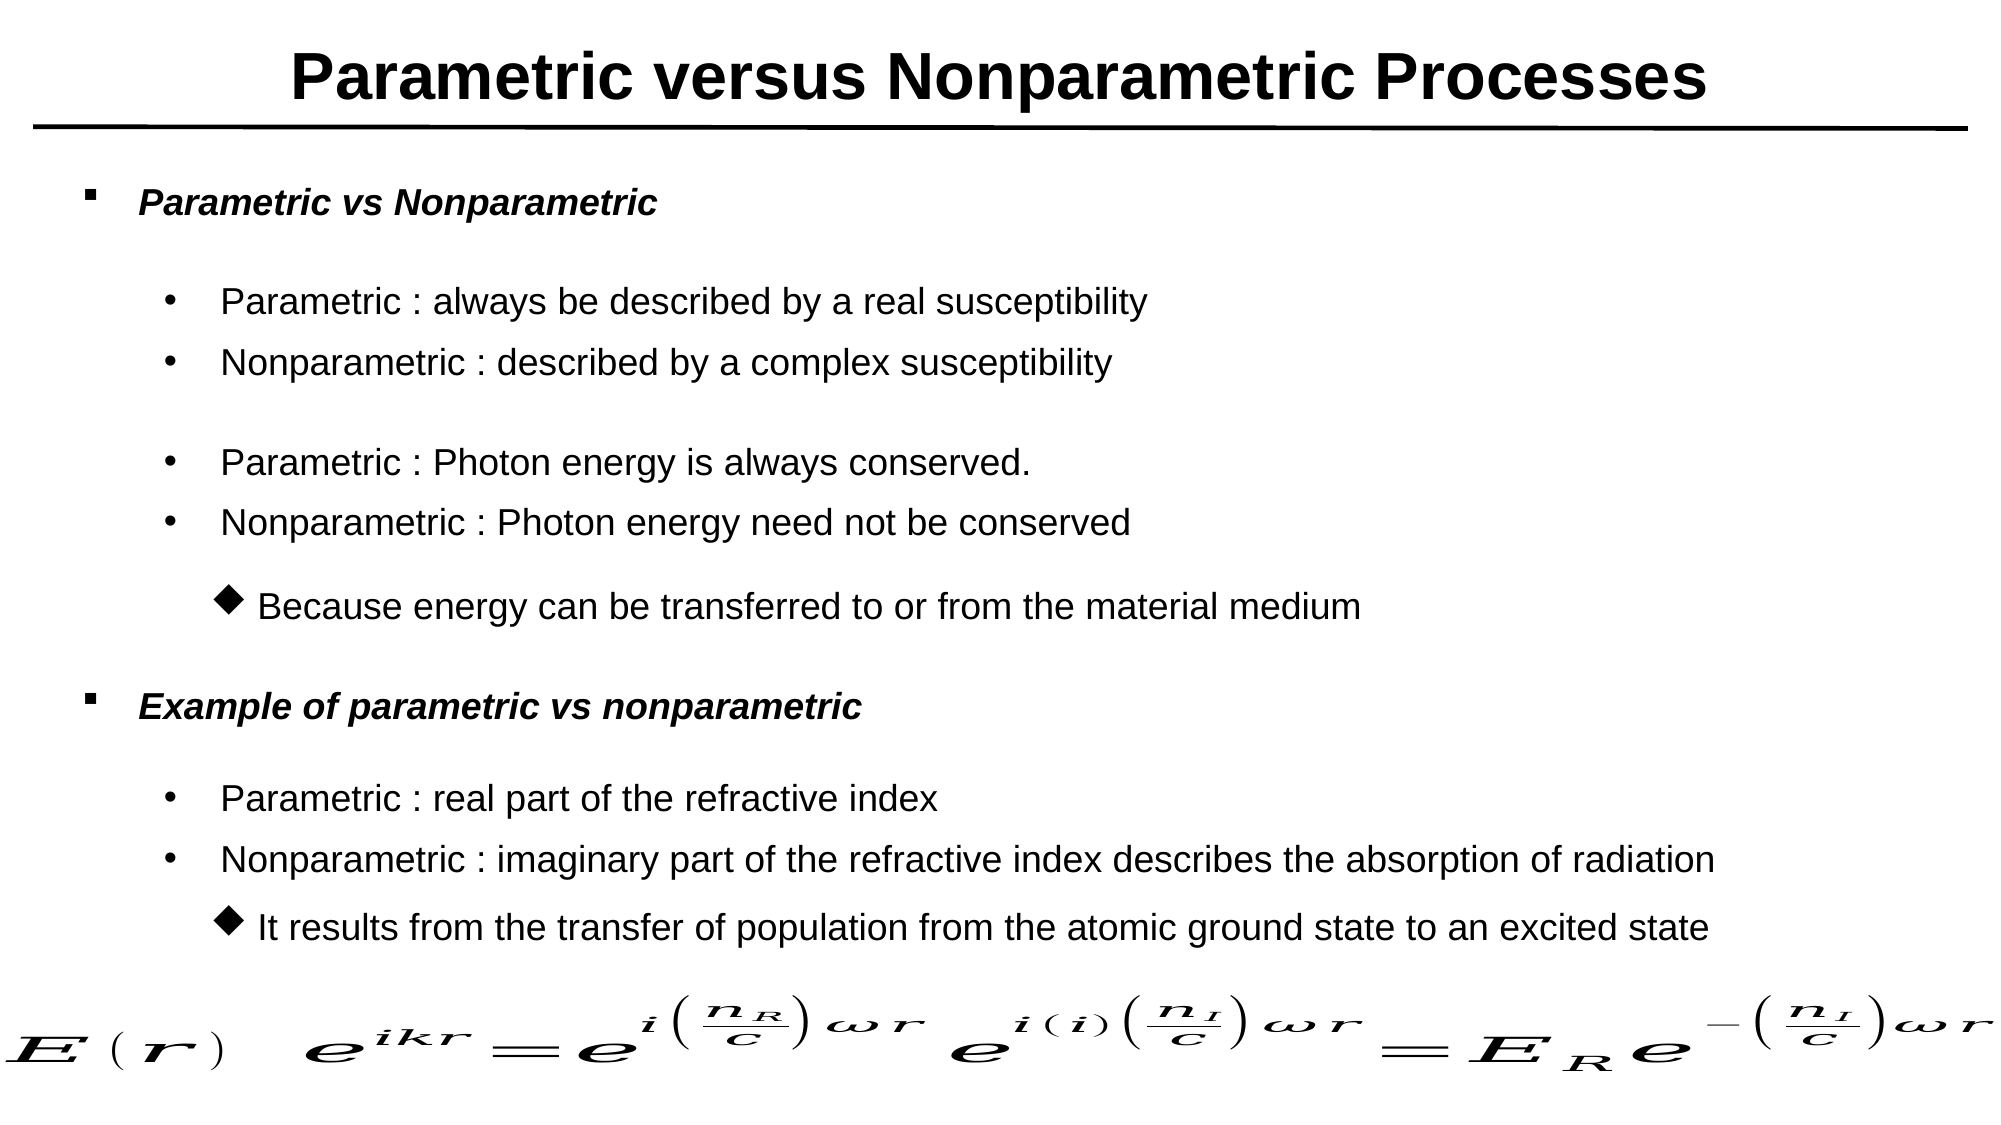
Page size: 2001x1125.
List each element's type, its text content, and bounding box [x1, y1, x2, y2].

text_box It results from the transfer of population from the atomic ground state to an excited state [195, 895, 2000, 956]
text_box Nonparametric : described by a complex susceptibility [149, 330, 1918, 391]
text_box Parametric : always be described by a real susceptibility [149, 269, 1918, 330]
text_box Nonparametric : Photon energy need not be conserved [149, 490, 1918, 551]
text_box Example of parametric vs nonparametric [67, 674, 1942, 734]
title Parametric versus Nonparametric Processes [0, 24, 2000, 131]
text_box Parametric vs Nonparametric [67, 170, 1942, 230]
text_box Parametric : Photon energy is always conserved. [149, 430, 1918, 490]
text_box Parametric : real part of the refractive index [149, 766, 1918, 827]
text_box Nonparametric : imaginary part of the refractive index describes the absorption of radiation [149, 827, 1918, 887]
text_box Because energy can be transferred to or from the material medium [195, 574, 2000, 635]
